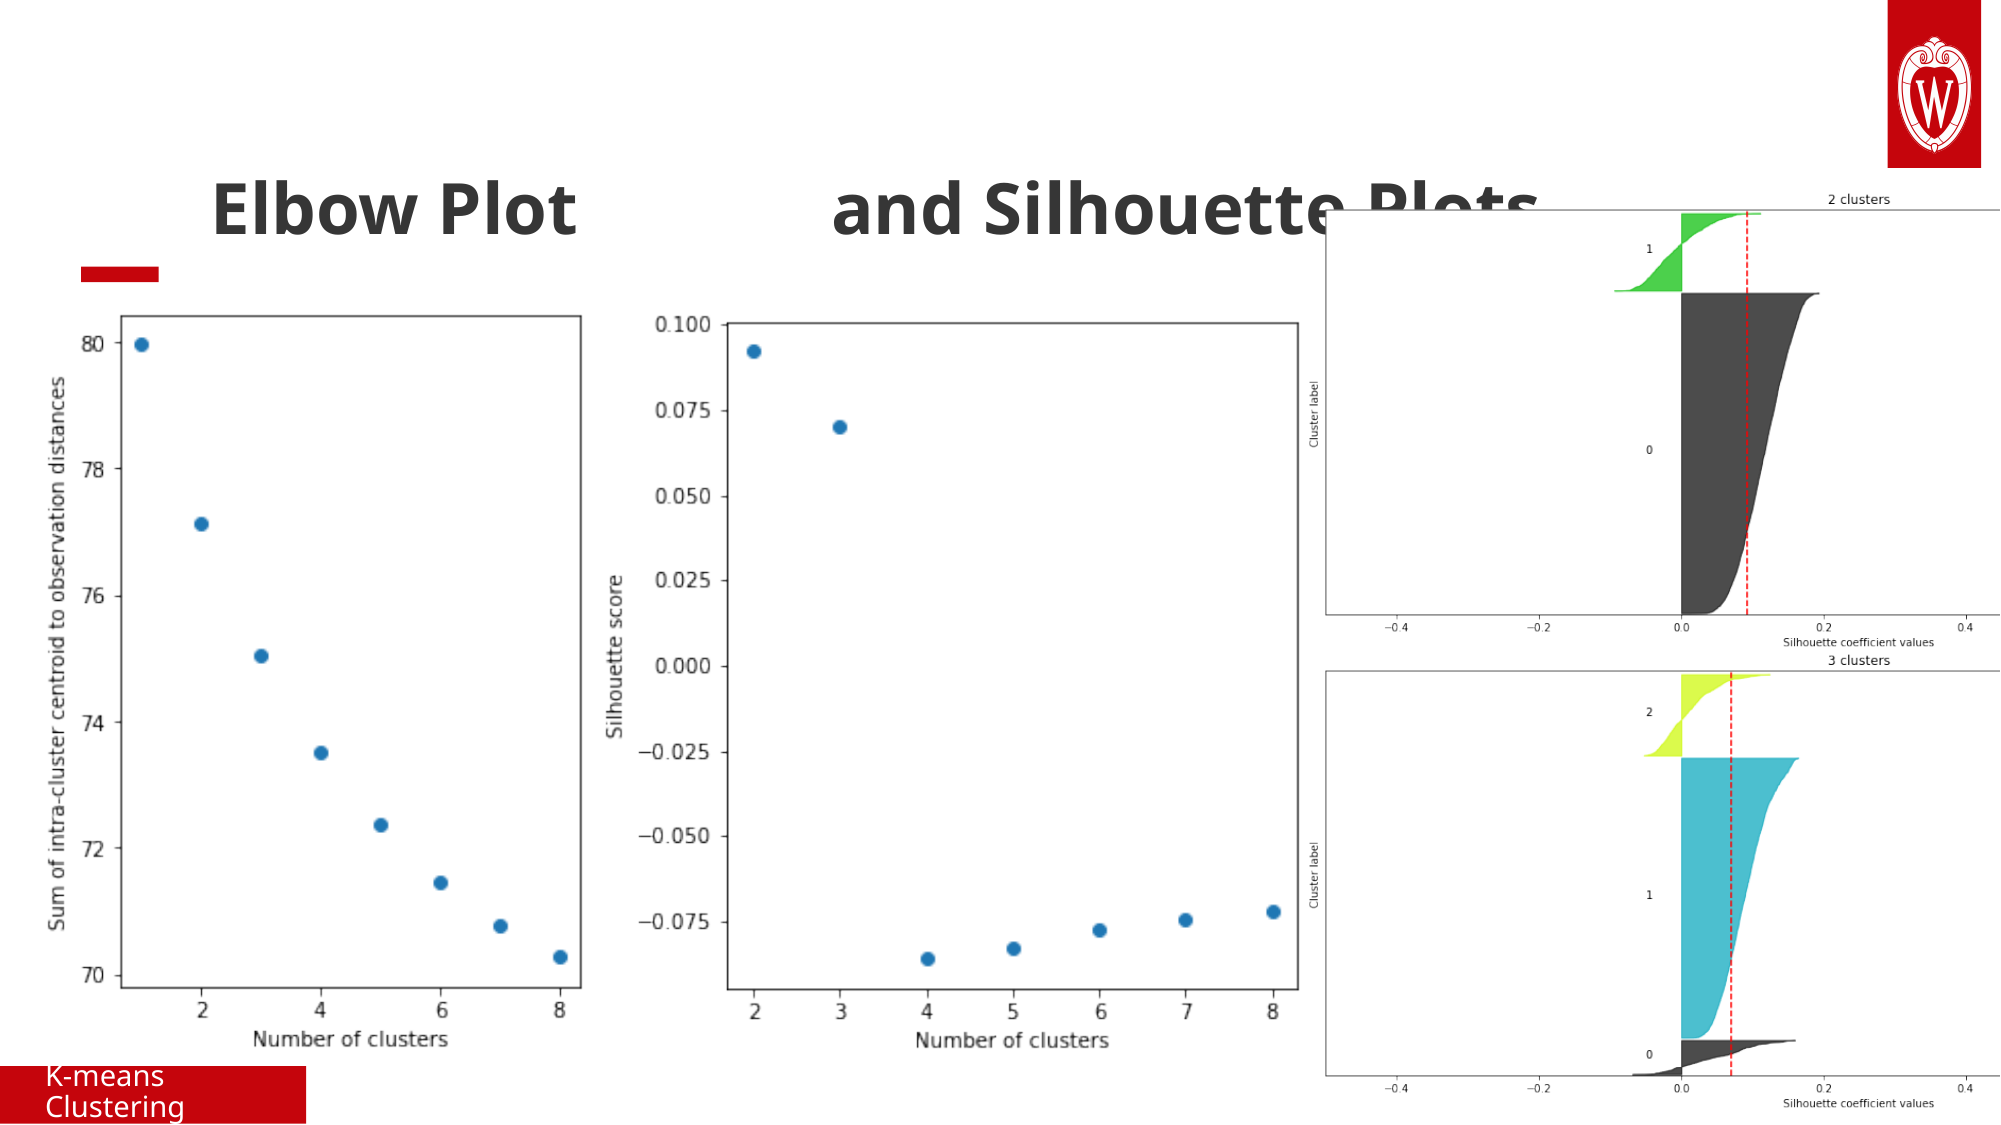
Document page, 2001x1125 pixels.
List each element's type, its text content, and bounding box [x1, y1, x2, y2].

list K-means Clustering [0, 1066, 307, 1124]
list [36, 301, 594, 1066]
picture [594, 186, 2000, 1116]
title Elbow Plot and Silhouette Plots [81, 75, 1832, 250]
picture [1897, 36, 1972, 154]
